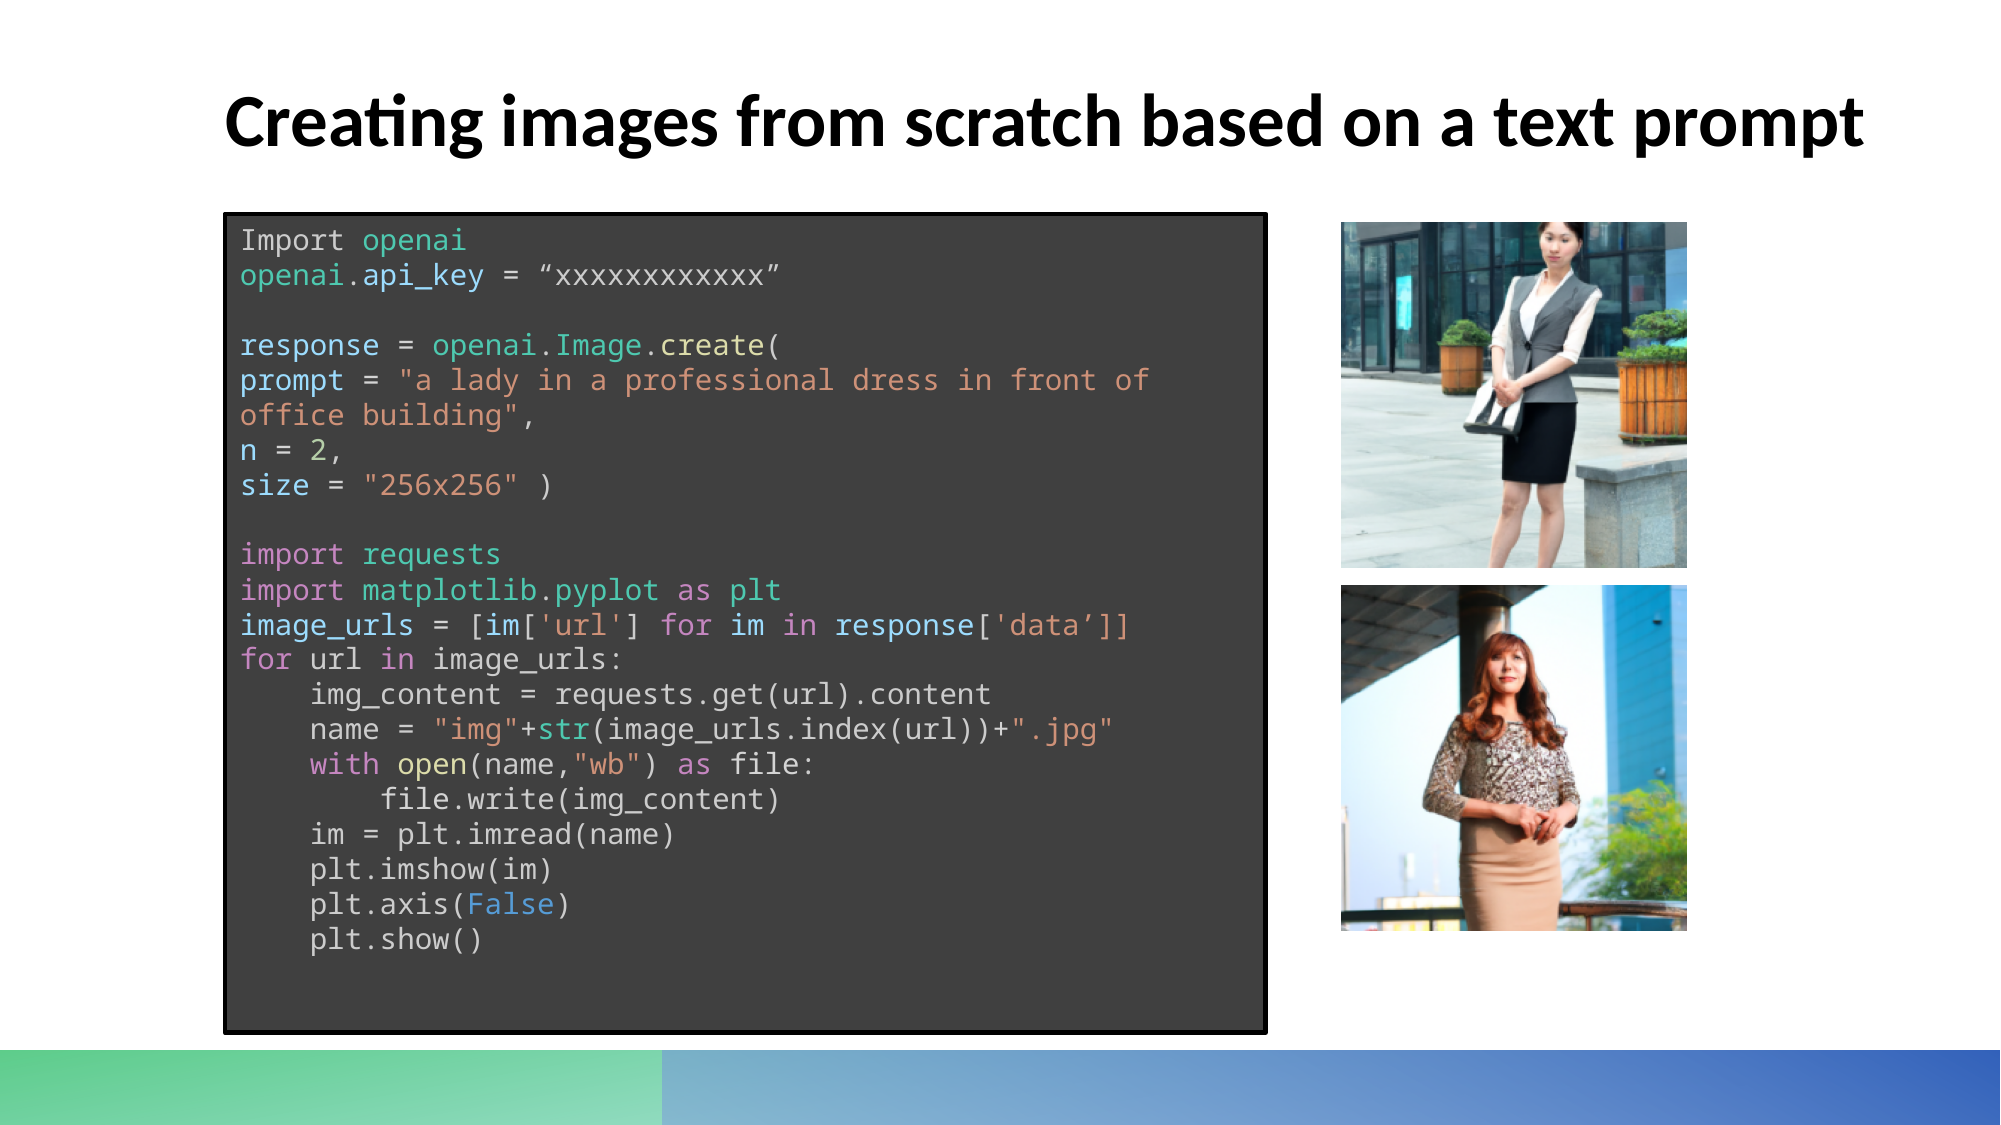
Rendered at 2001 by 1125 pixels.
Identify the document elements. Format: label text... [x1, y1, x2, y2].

picture [1331, 213, 1695, 940]
text_box Import openai openai.api_key = “xxxxxxxxxxxx” response = openai.Image.create( prompt = "a lady in a professional dress in front of office building", n = 2, size = "256x256" ) import requests import matplotlib.pyplot as plt image_urls = [im['url'] for im in response['data’]] for url in image_urls: img_content = requests.get(url).content name = "img"+str(image_urls.index(url))+".jpg" with open(name,"wb") as file: file.write(img_content) im = plt.imread(name) plt.imshow(im) plt.axis(False) plt.show() [225, 213, 1266, 1033]
title Creating images from scratch based on a text prompt [225, 75, 1876, 163]
